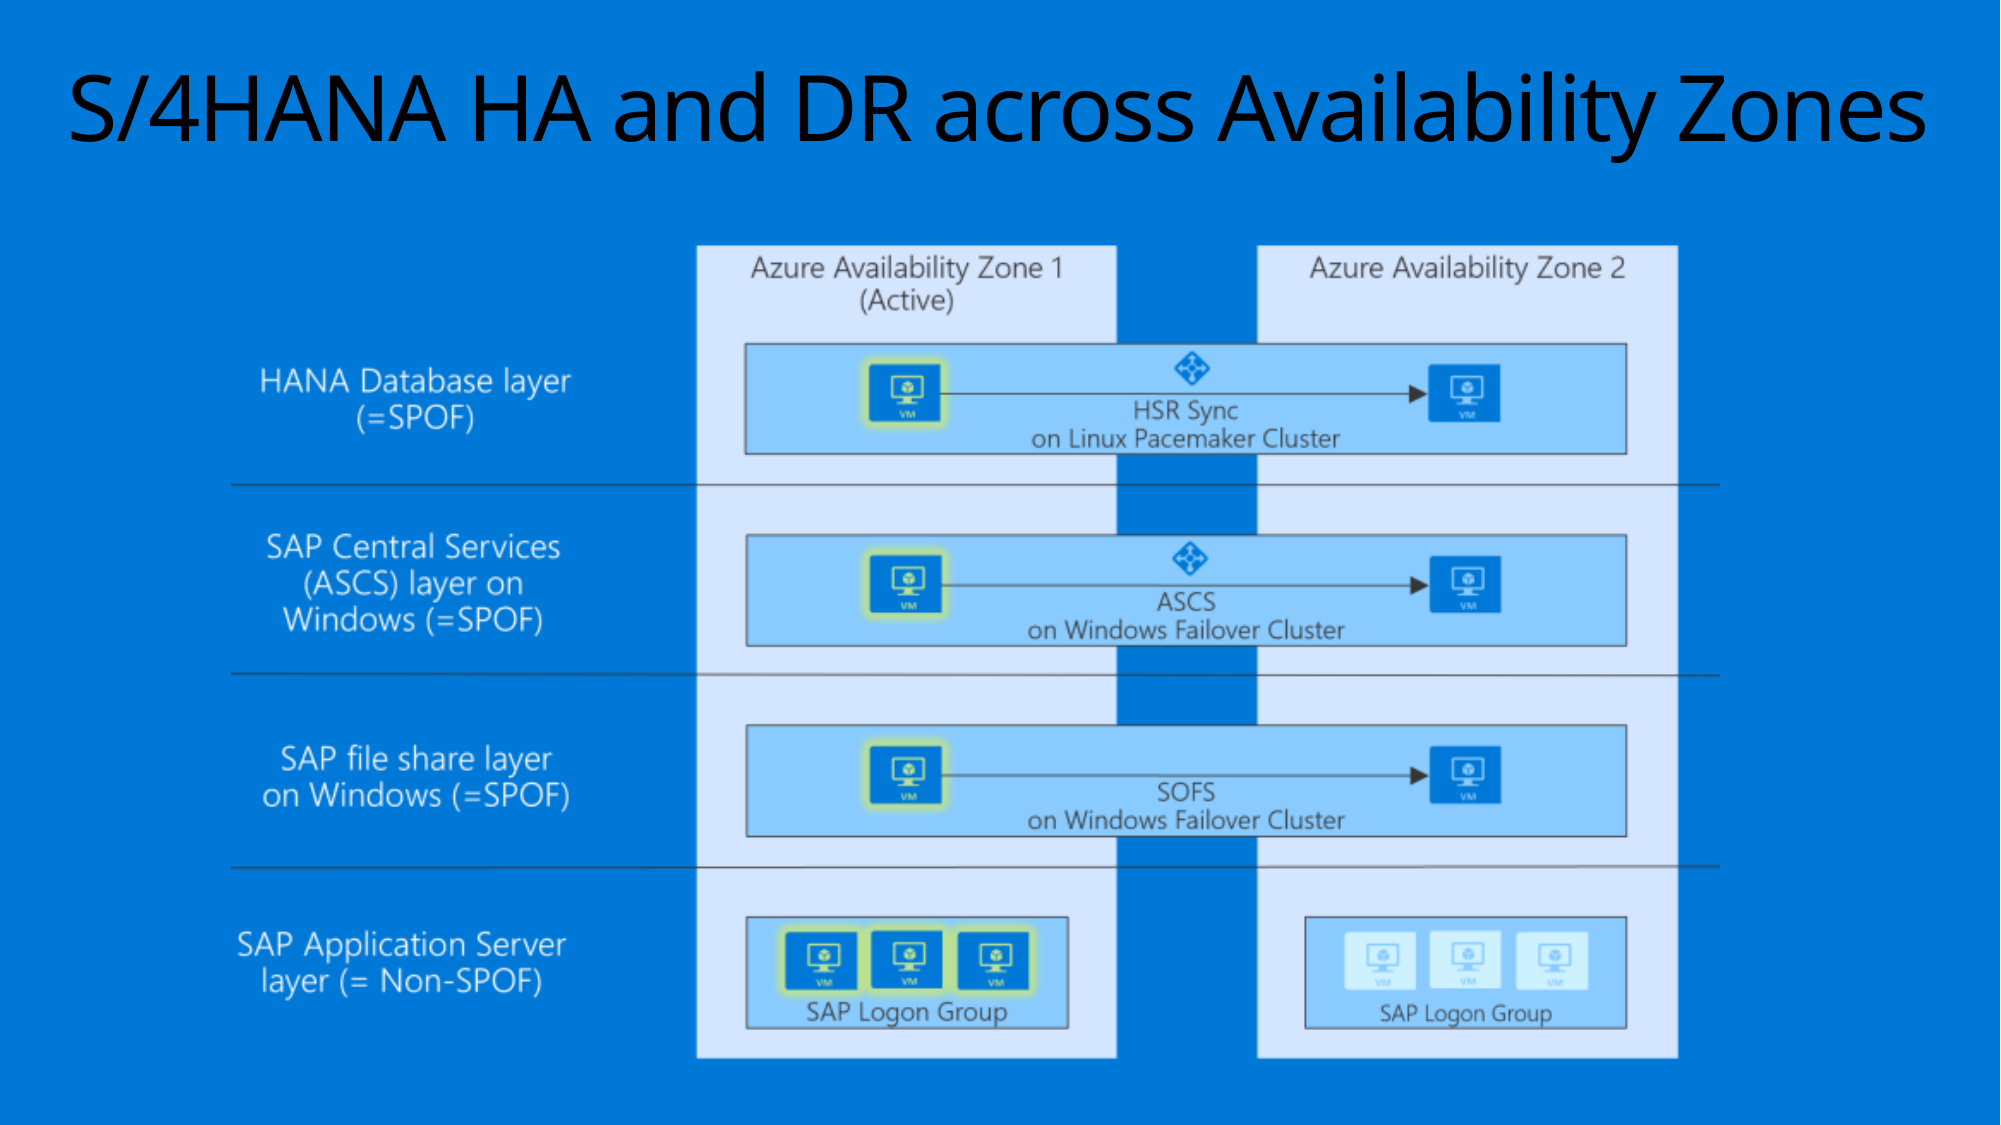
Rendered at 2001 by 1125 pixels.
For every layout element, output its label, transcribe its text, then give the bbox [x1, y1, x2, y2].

title S/4HANA HA and DR across Availability Zones [43, 47, 1956, 196]
picture [231, 231, 1720, 1078]
